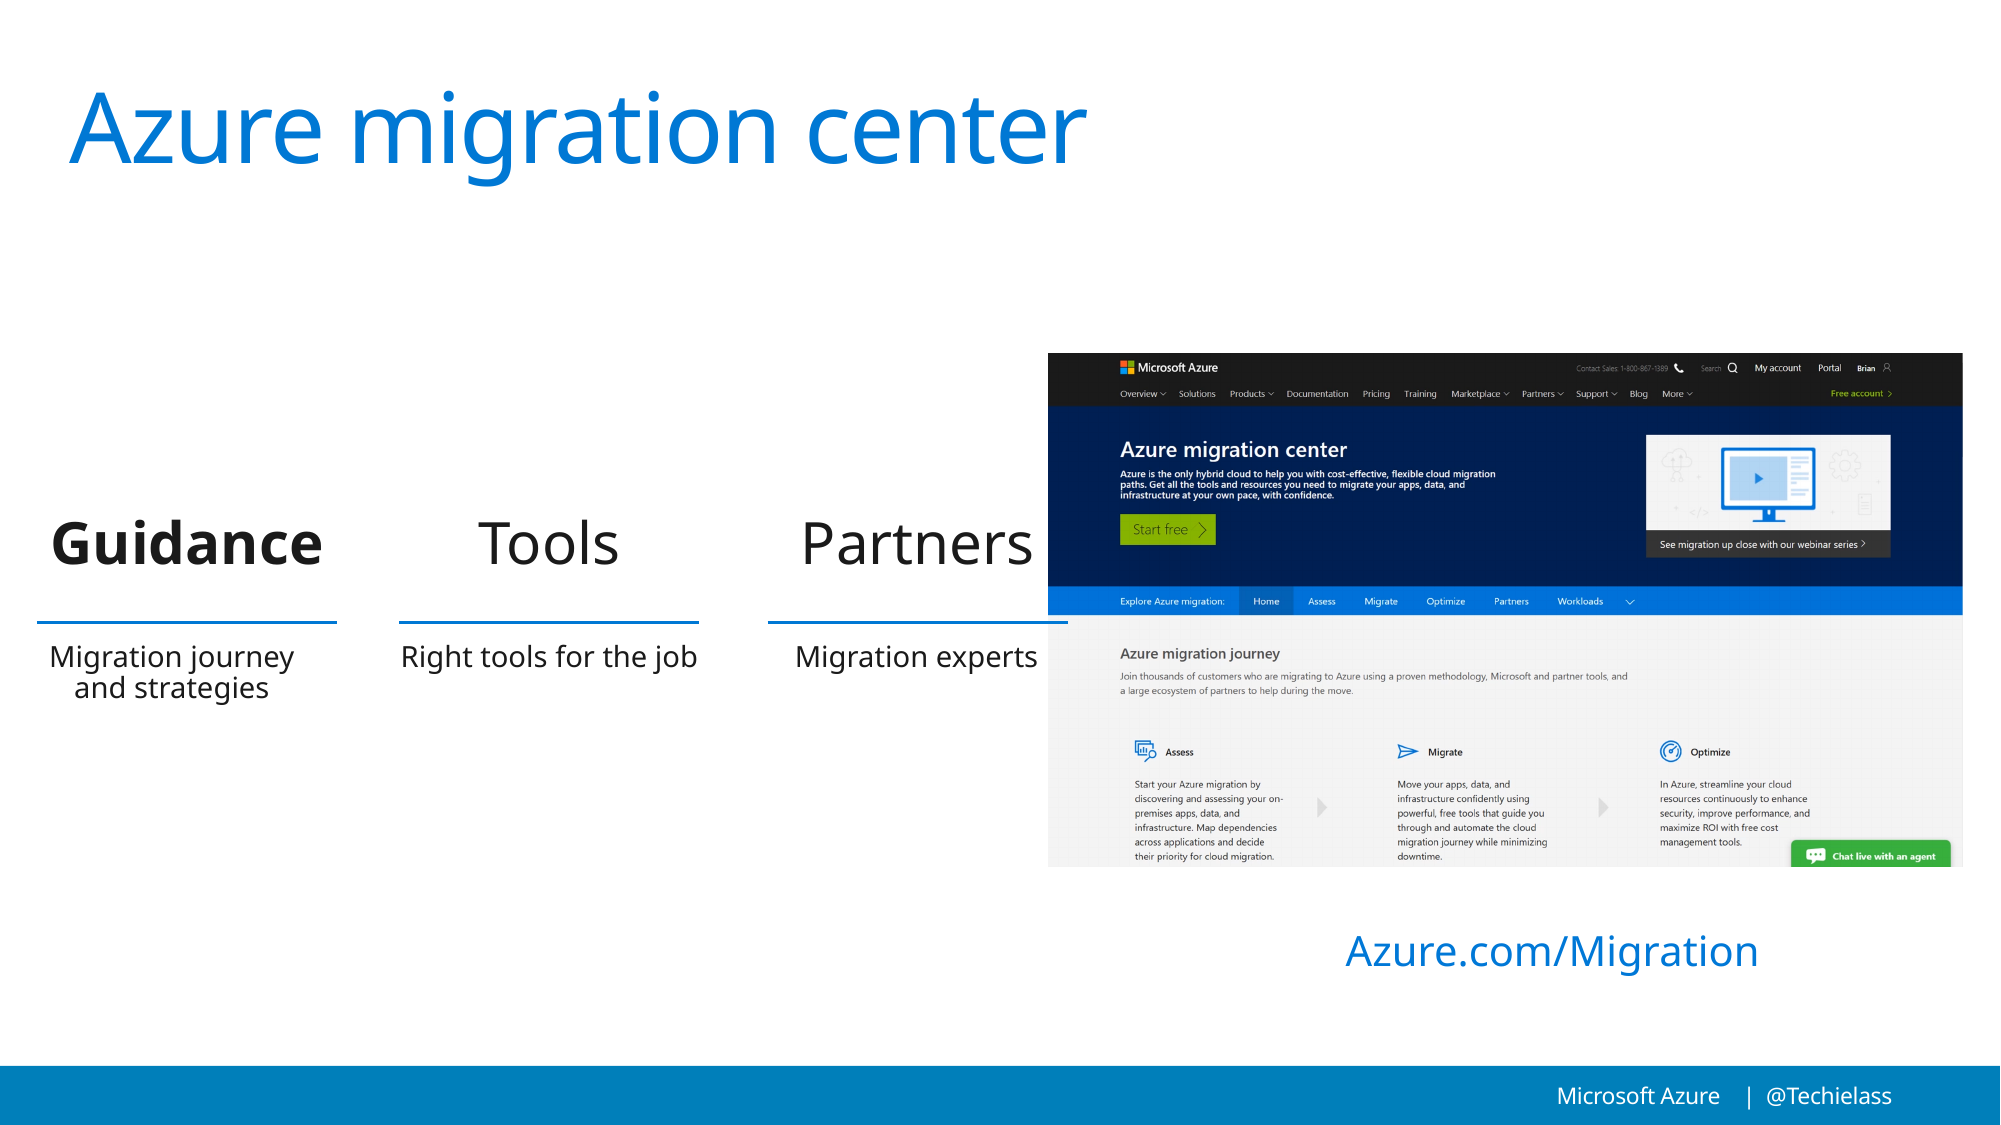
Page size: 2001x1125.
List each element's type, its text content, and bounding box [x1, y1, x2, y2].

text_box Tools [478, 514, 621, 578]
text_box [1047, 352, 1963, 868]
text_box Migration journey and strategies [36, 642, 307, 737]
text_box Right tools for the job [399, 642, 700, 674]
text_box Guidance [50, 514, 324, 578]
text_box Migration experts [766, 642, 1047, 674]
title Azure migration center [55, 71, 1863, 227]
text_box Azure.com/Migration [1315, 908, 1790, 999]
text_box Partners [800, 514, 1035, 578]
